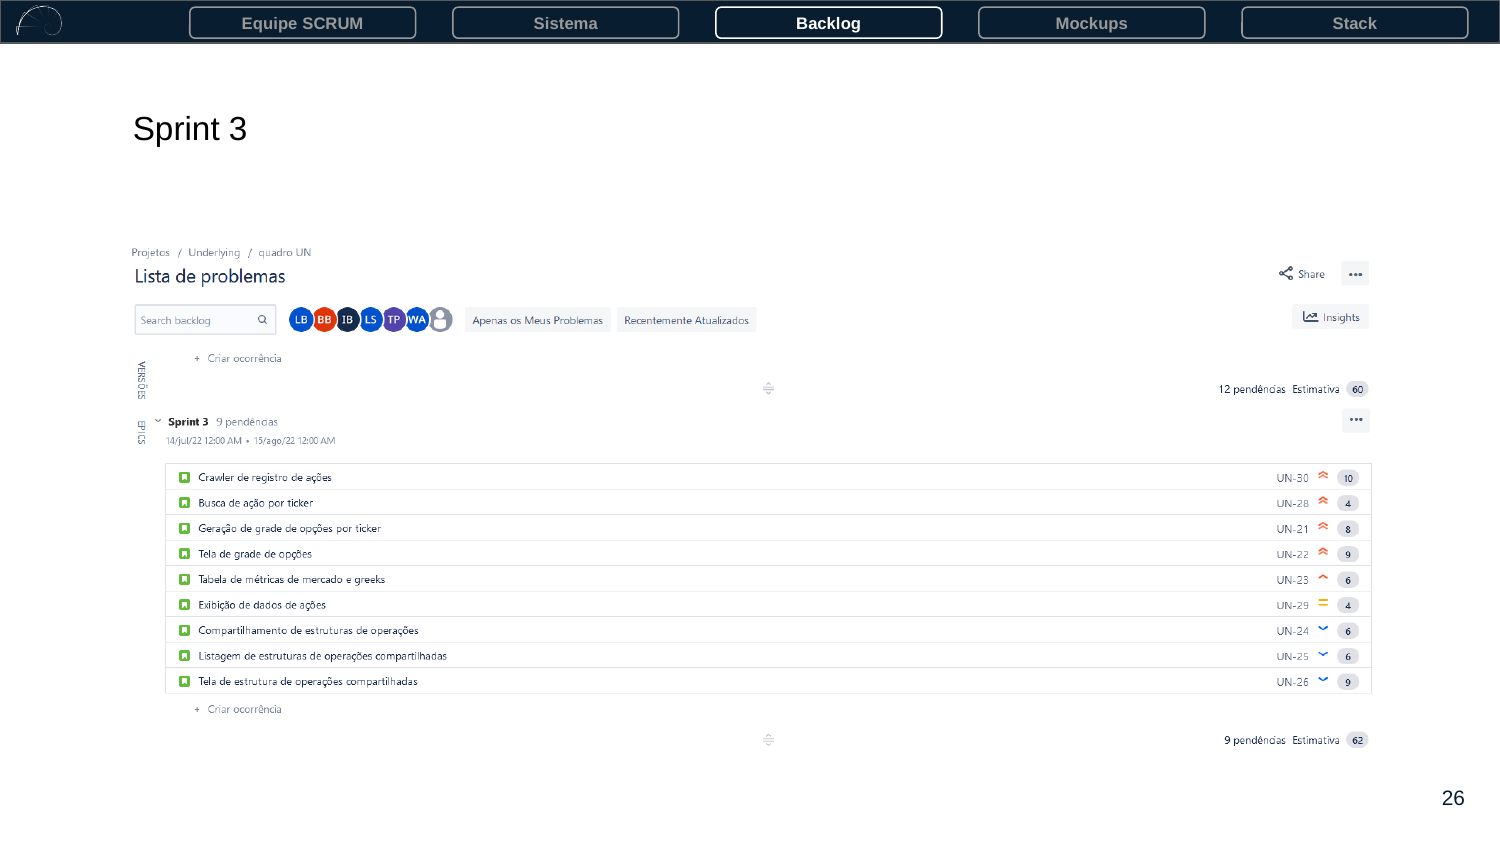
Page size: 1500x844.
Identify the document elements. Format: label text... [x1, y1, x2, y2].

text_box Sistema [452, 7, 679, 39]
text_box Sprint 3 [117, 91, 637, 162]
text_box Stack [1241, 7, 1468, 39]
picture [120, 235, 1380, 756]
picture [16, 5, 63, 38]
slide_number ‹#› [1389, 764, 1480, 830]
text_box Backlog [715, 7, 942, 39]
text_box Equipe SCRUM [189, 7, 416, 39]
text_box Mockups [978, 7, 1205, 39]
